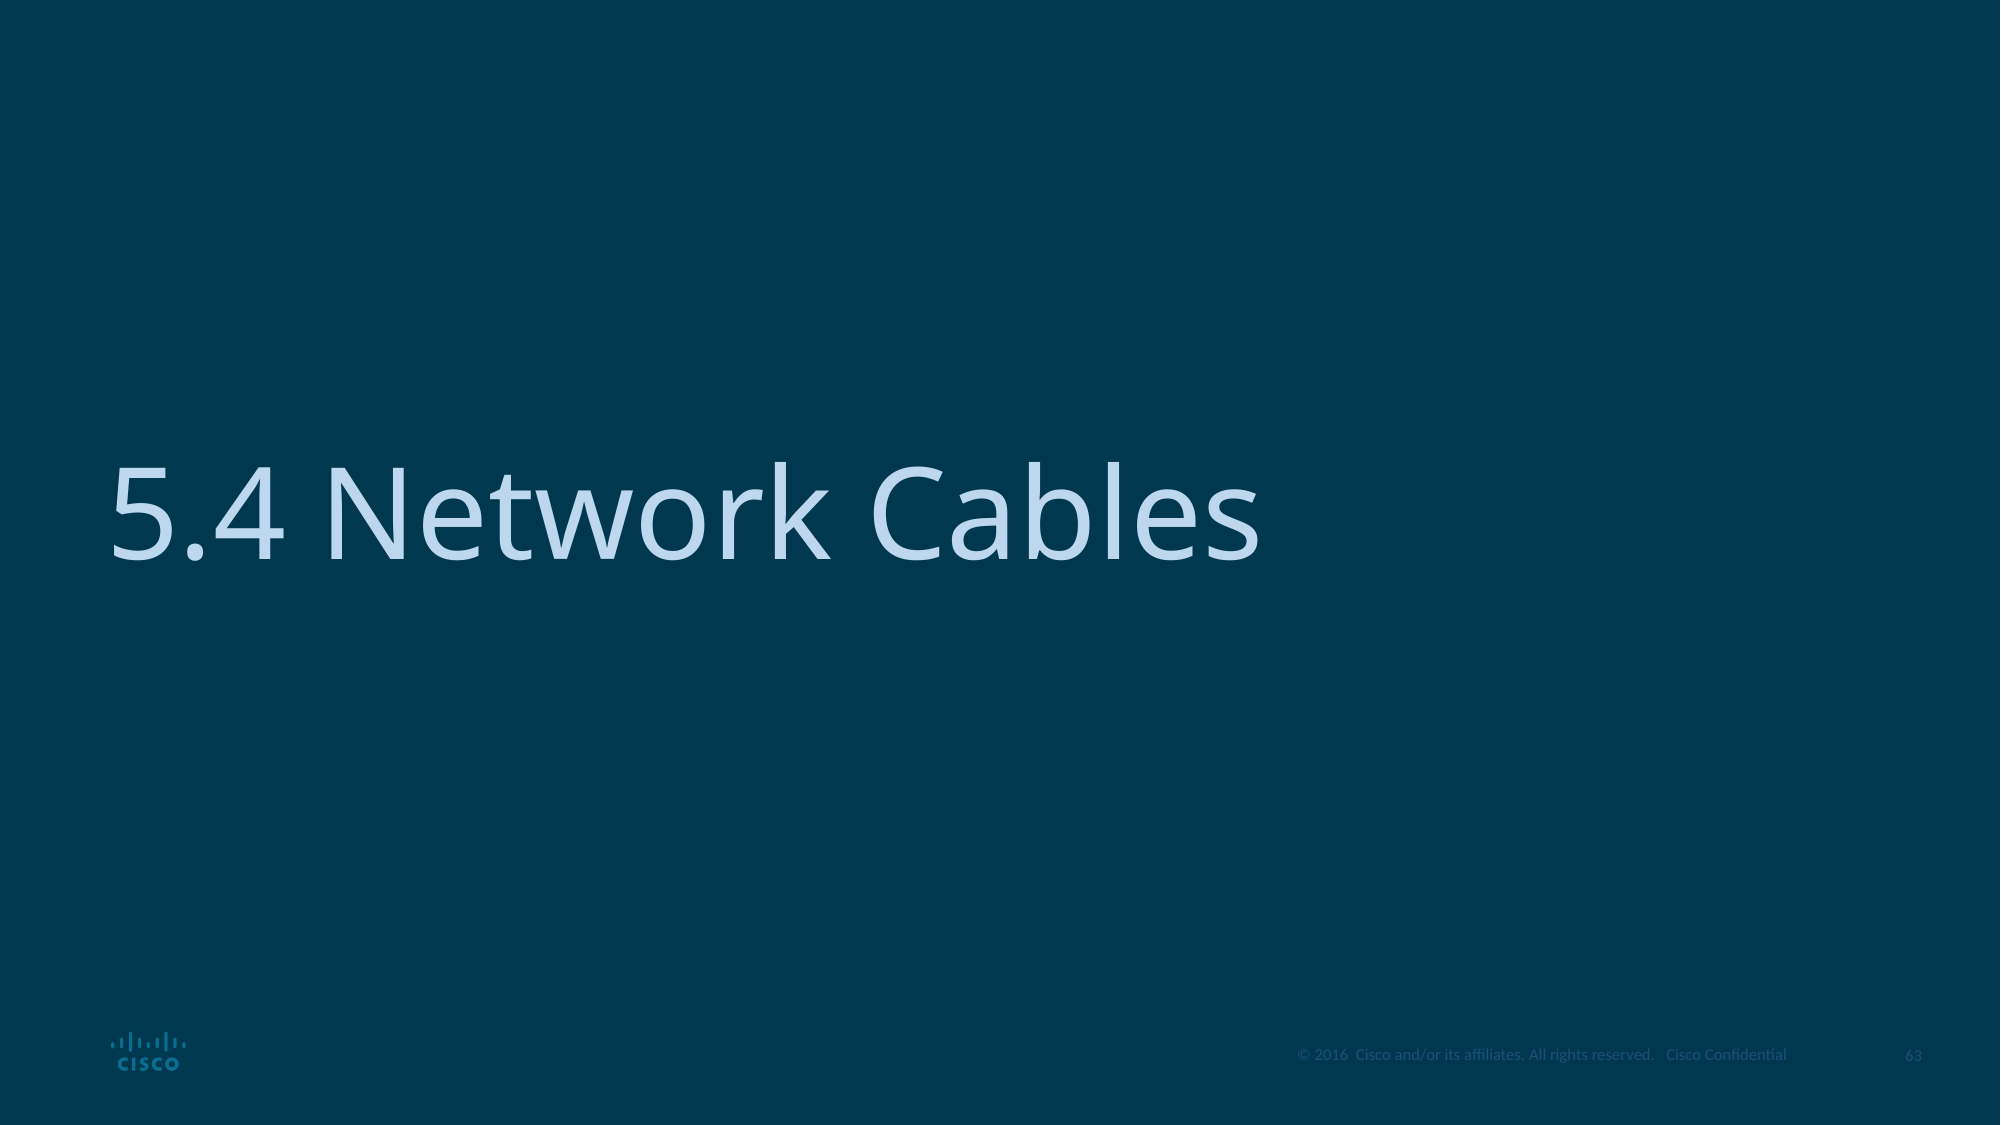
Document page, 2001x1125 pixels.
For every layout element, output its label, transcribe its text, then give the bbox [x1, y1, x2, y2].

title 5.4 Network Cables [91, 200, 1753, 595]
